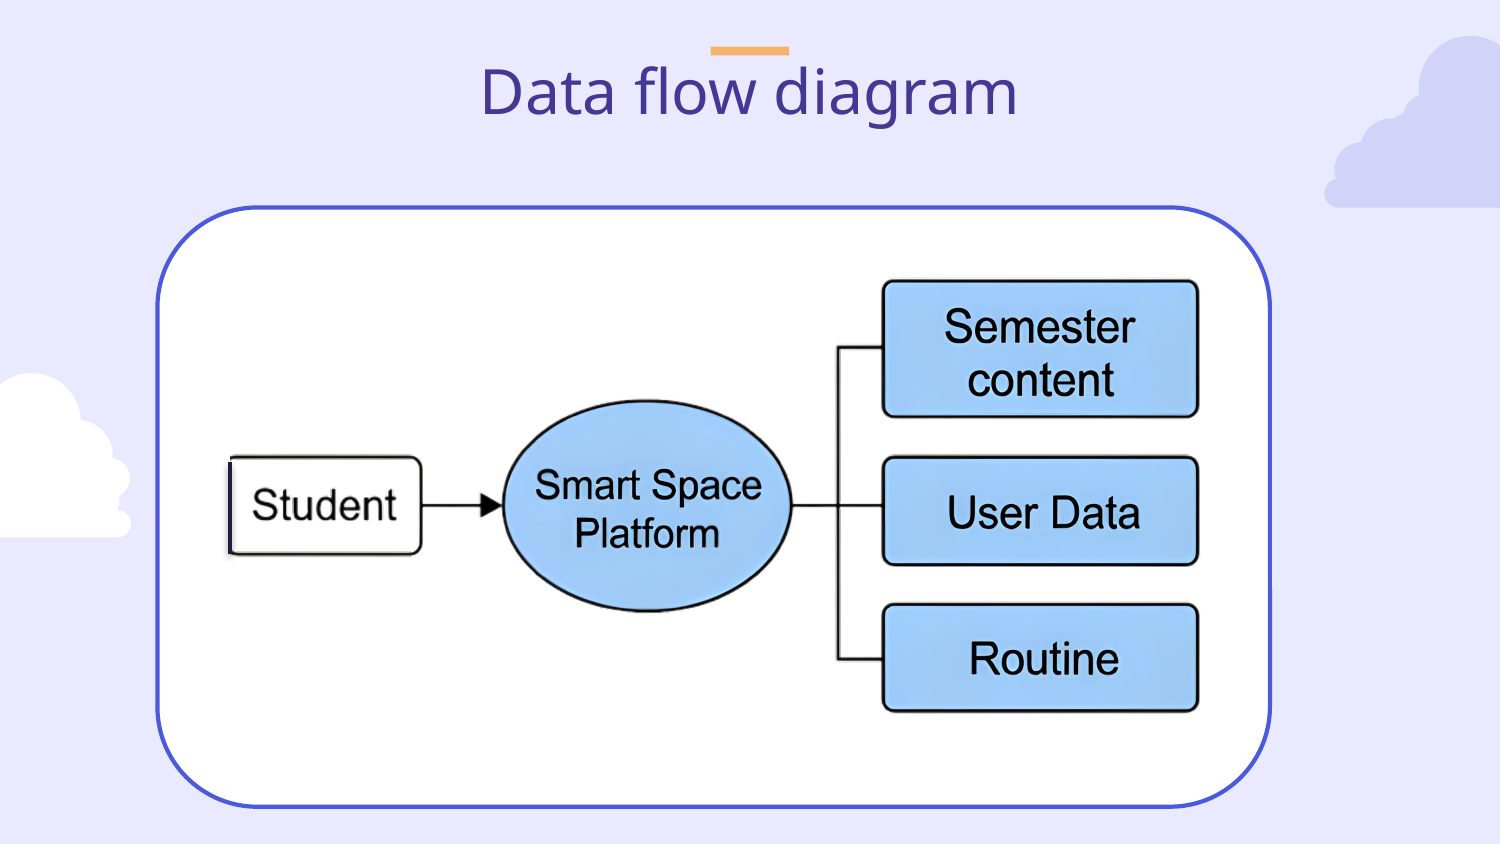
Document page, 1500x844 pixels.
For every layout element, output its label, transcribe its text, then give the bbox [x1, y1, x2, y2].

text_box [1244, 237, 1273, 778]
picture [229, 192, 1239, 844]
text_box [155, 210, 224, 804]
text_box [710, 46, 790, 56]
title Data flow diagram [51, 36, 1449, 131]
